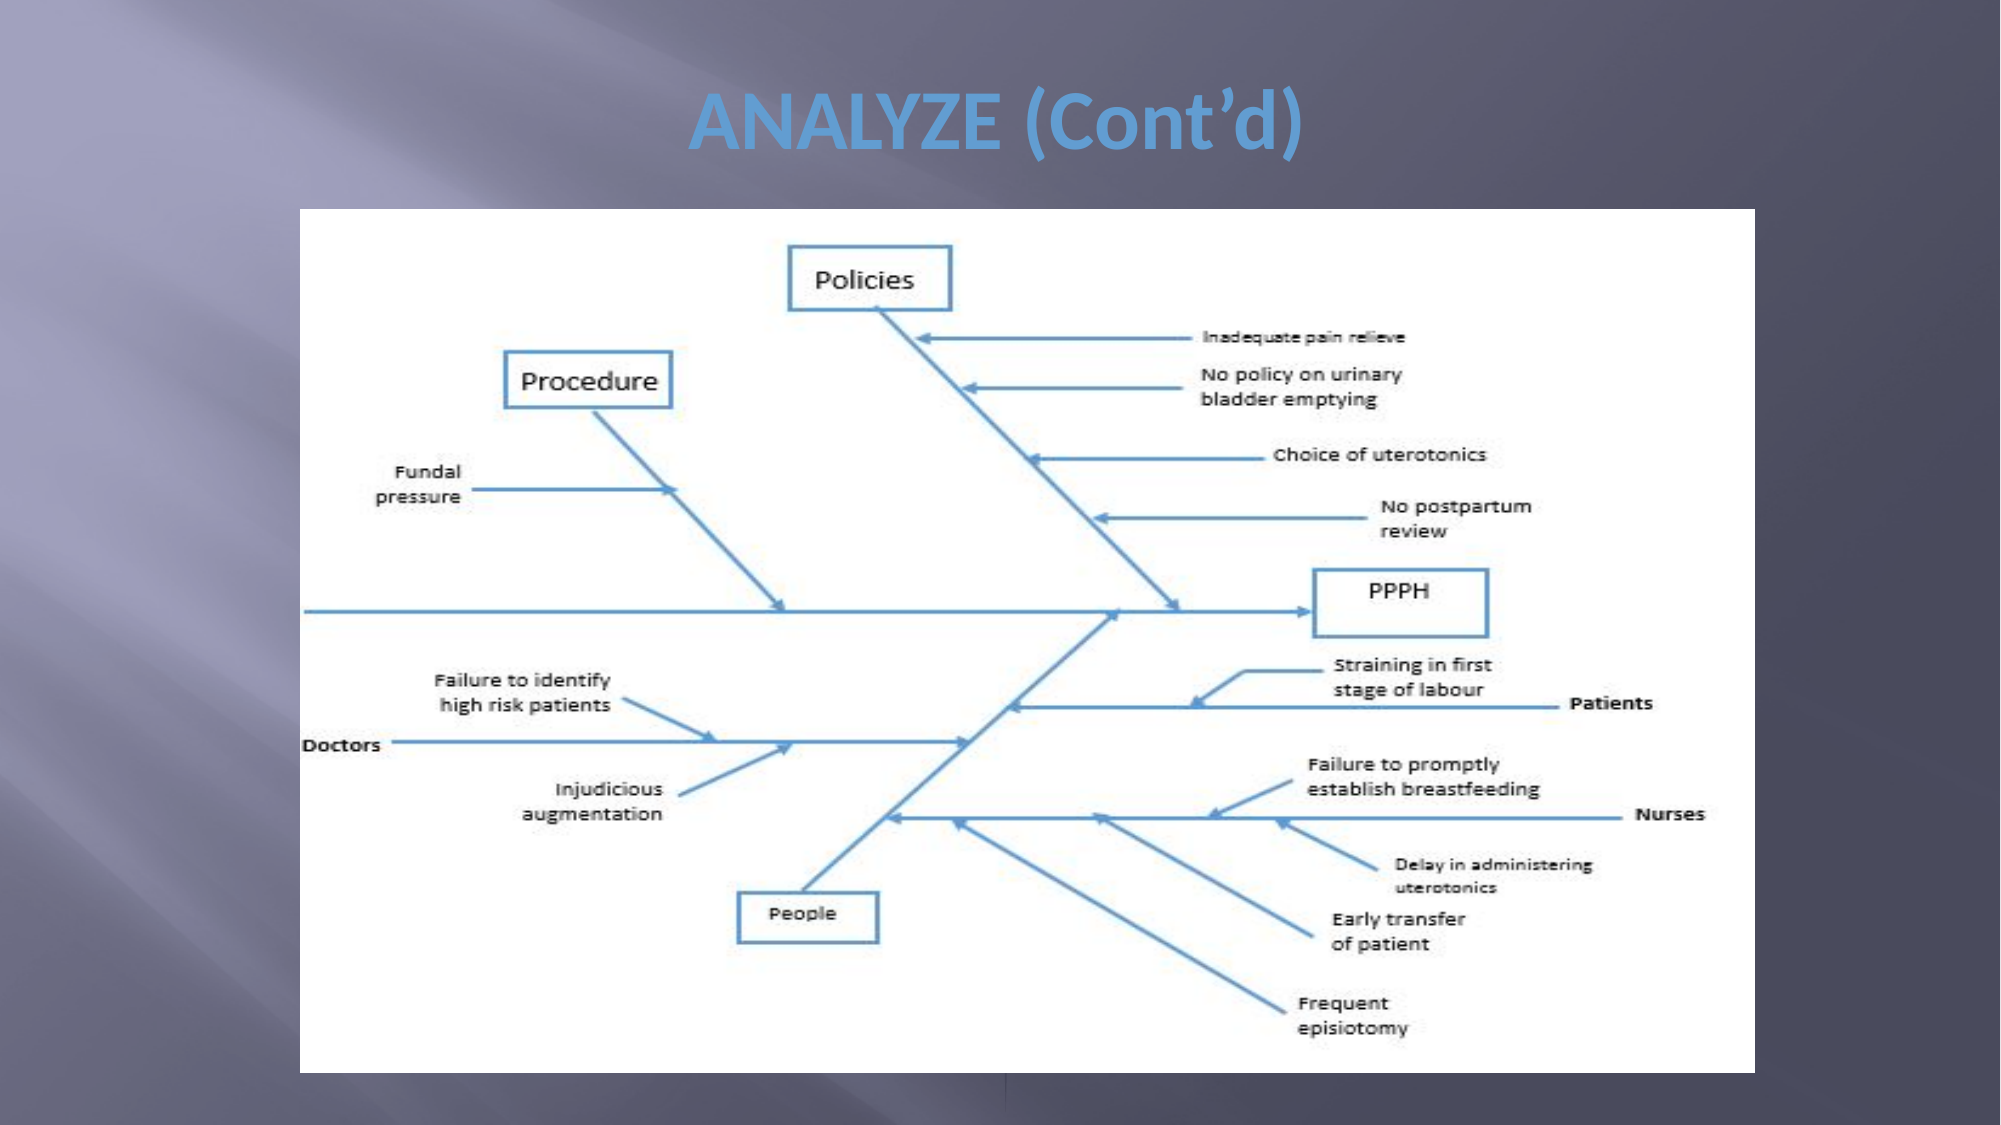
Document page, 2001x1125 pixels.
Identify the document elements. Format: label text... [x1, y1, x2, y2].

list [299, 209, 1755, 1073]
title ANALYZE (Cont’d) [97, 22, 1898, 210]
